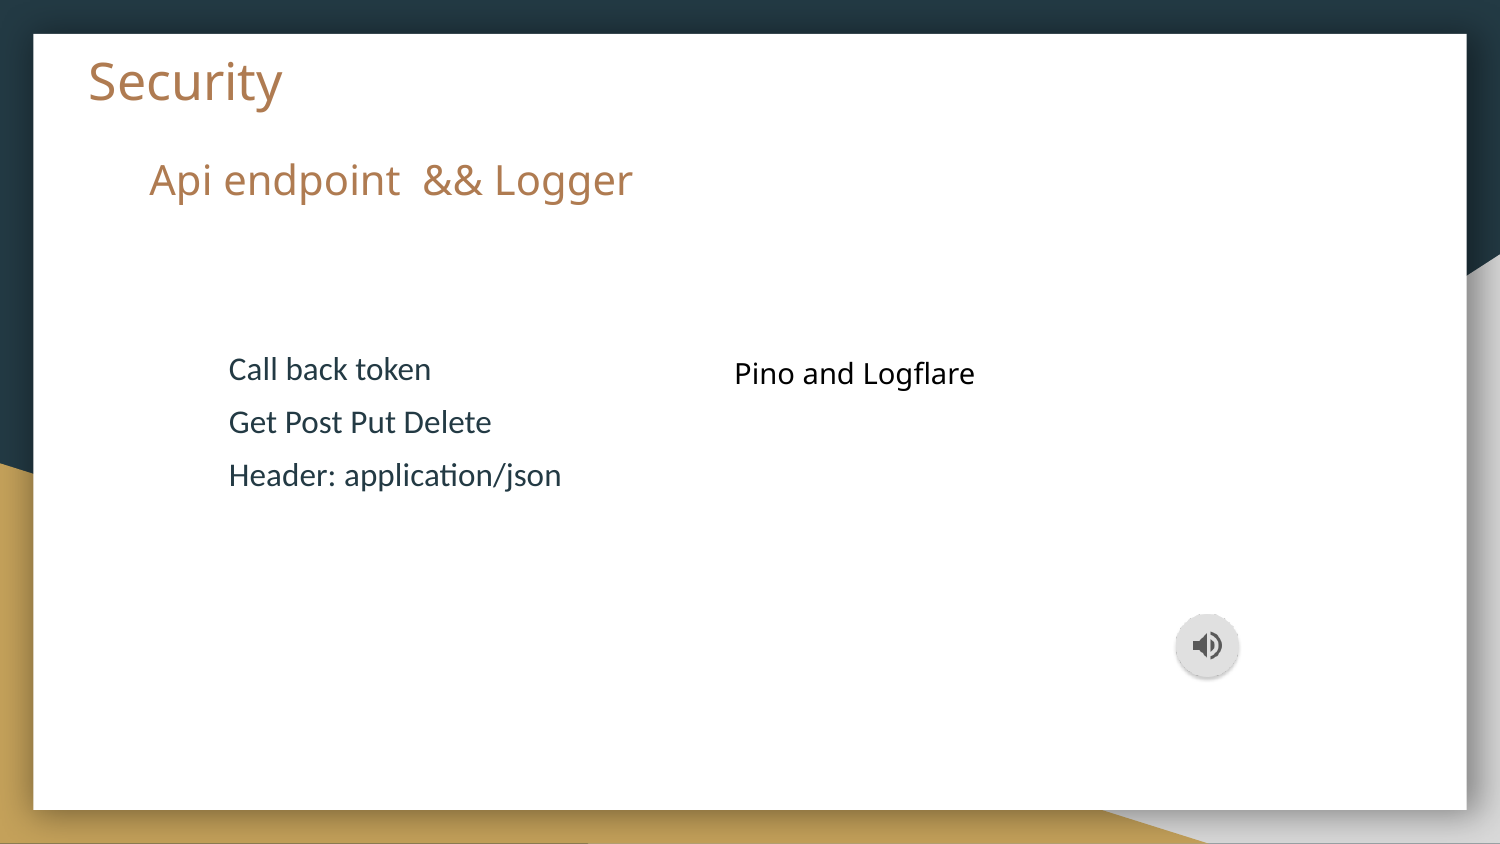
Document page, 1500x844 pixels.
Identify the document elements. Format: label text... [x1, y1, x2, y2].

list Call back token Get Post Put Delete Header: application/json [213, 326, 607, 516]
title Security [74, 33, 340, 126]
text_box Pino and Logflare [719, 339, 1104, 509]
picture [1169, 607, 1245, 683]
title Api endpoint && Logger [134, 138, 1366, 296]
